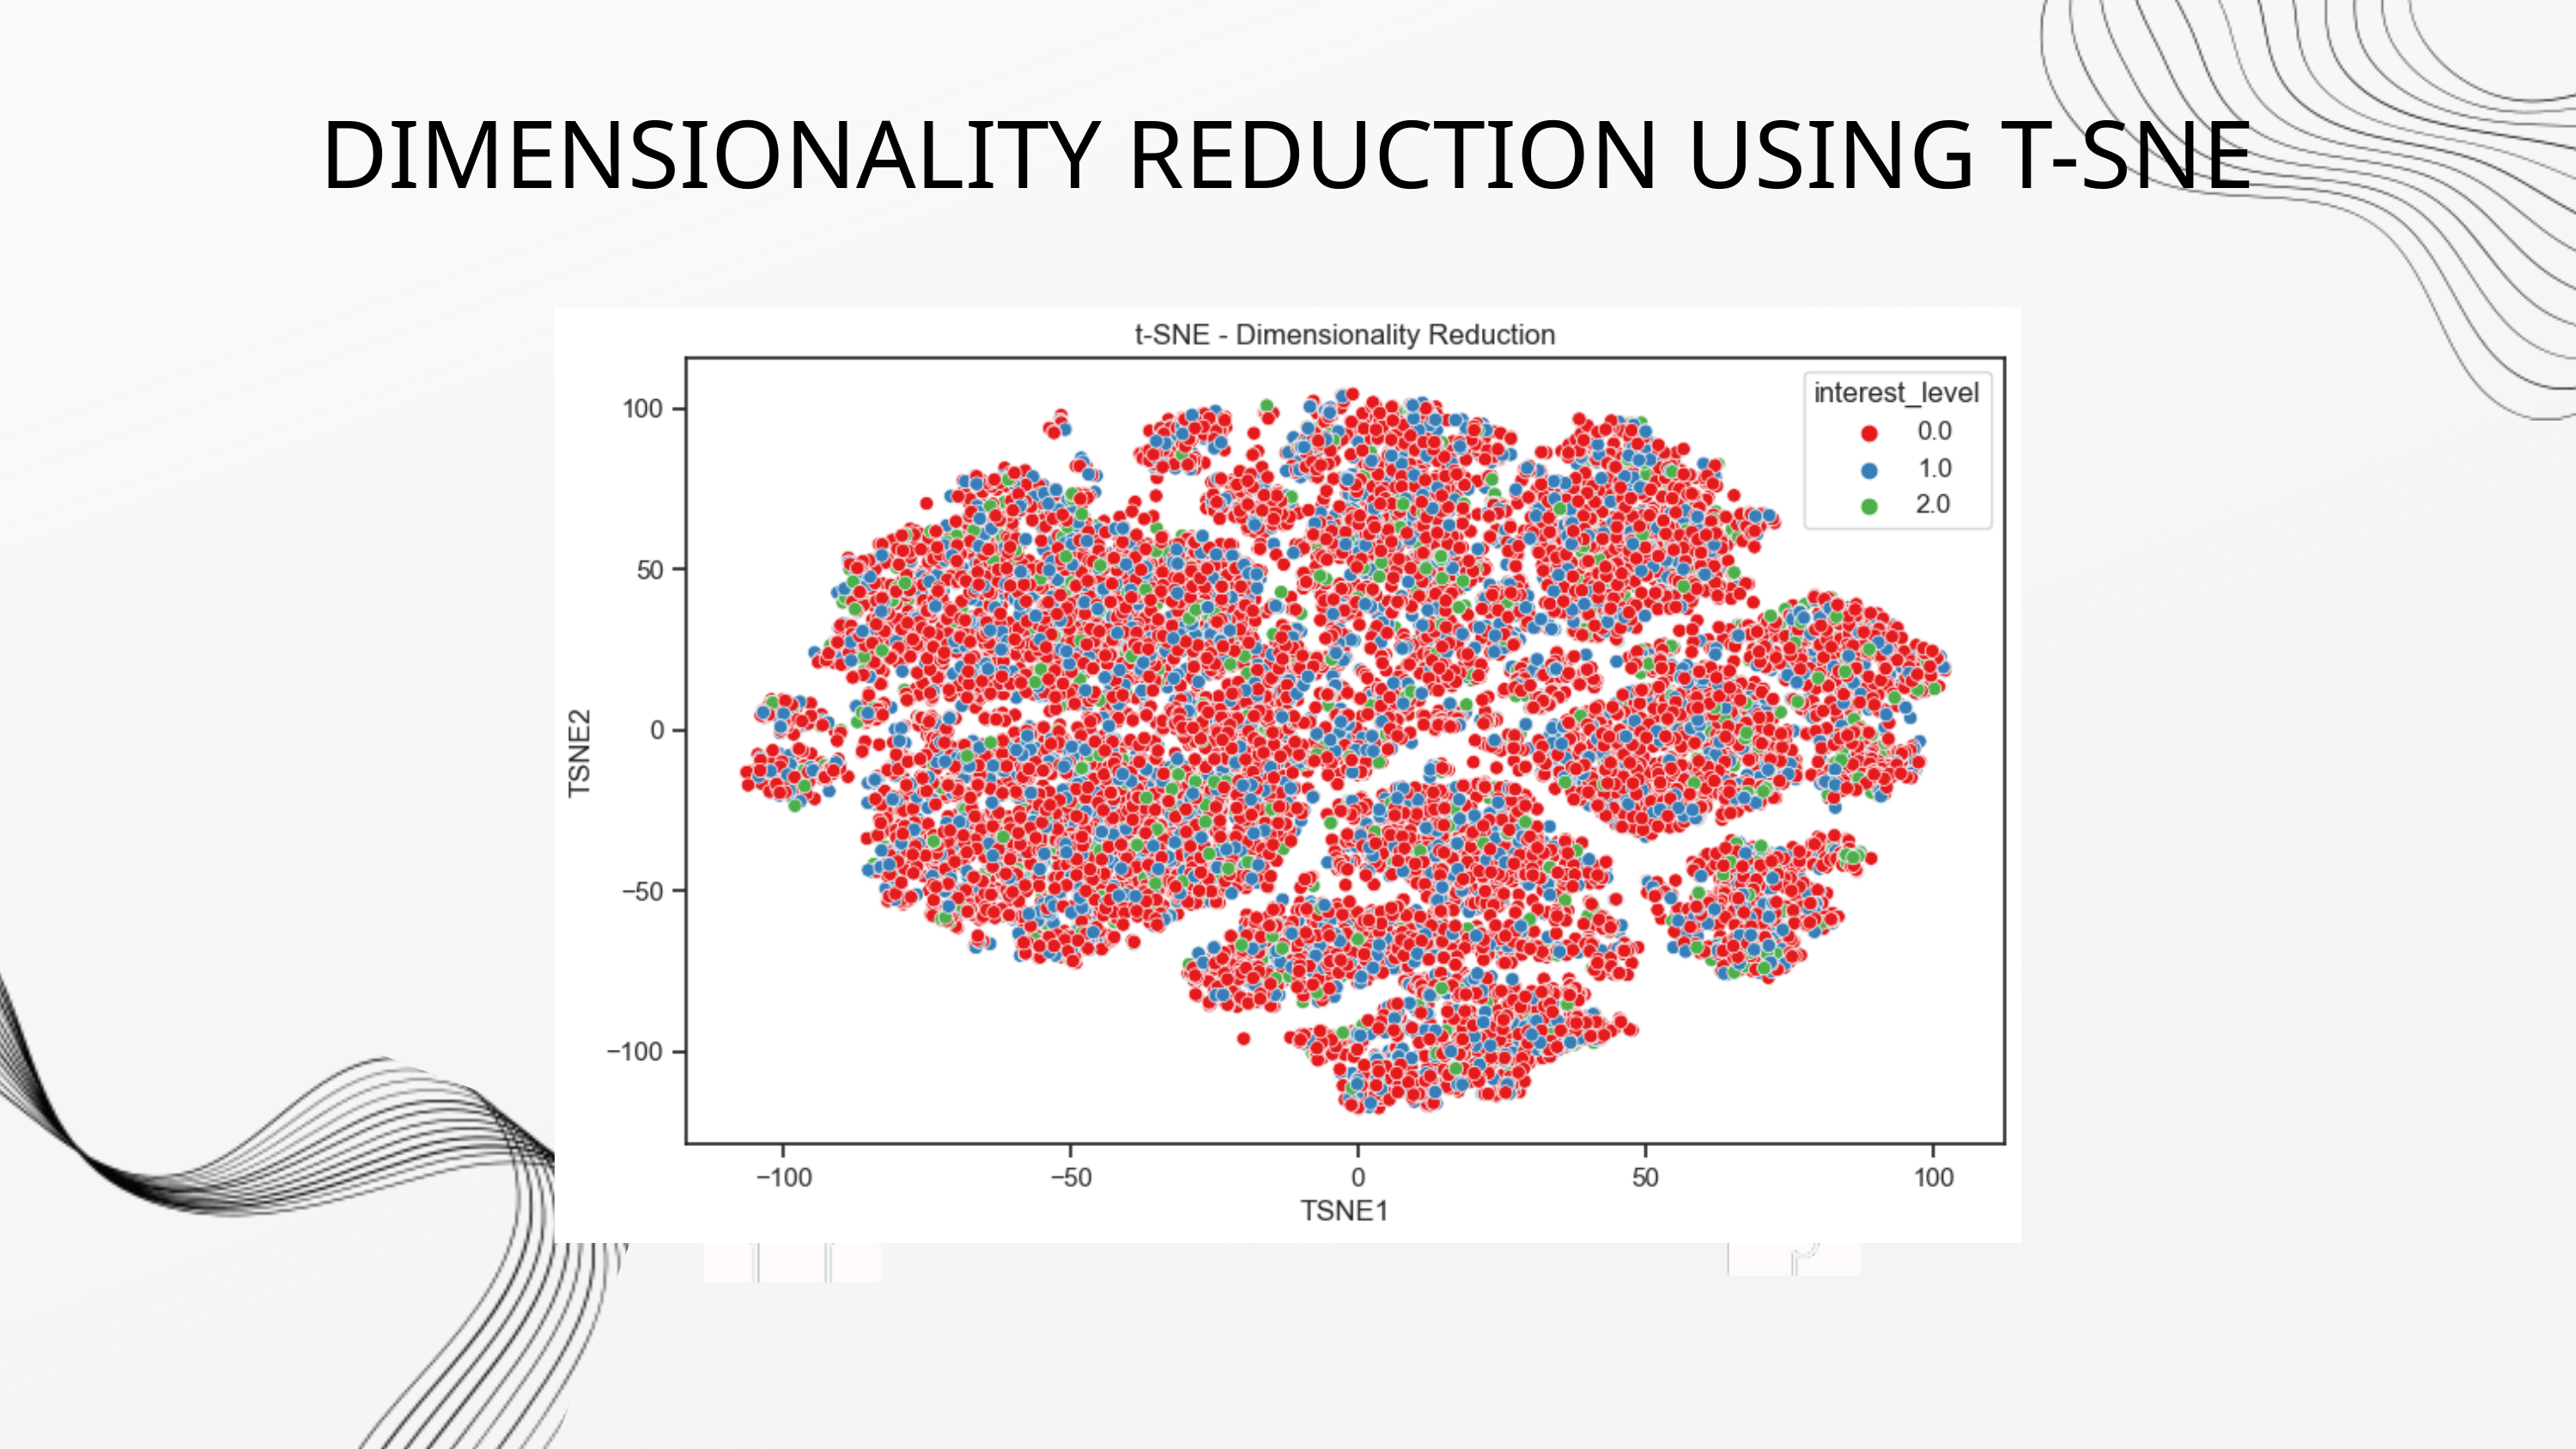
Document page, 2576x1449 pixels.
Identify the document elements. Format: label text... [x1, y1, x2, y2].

text_box [554, 307, 2022, 1243]
text_box DIMENSIONALITY REDUCTION USING T-SNE [232, 76, 2344, 208]
text_box [703, 1243, 883, 1282]
text_box [0, 0, 2576, 1449]
text_box [0, 912, 630, 1449]
text_box [2039, 0, 2576, 421]
text_box [1704, 1243, 1862, 1276]
